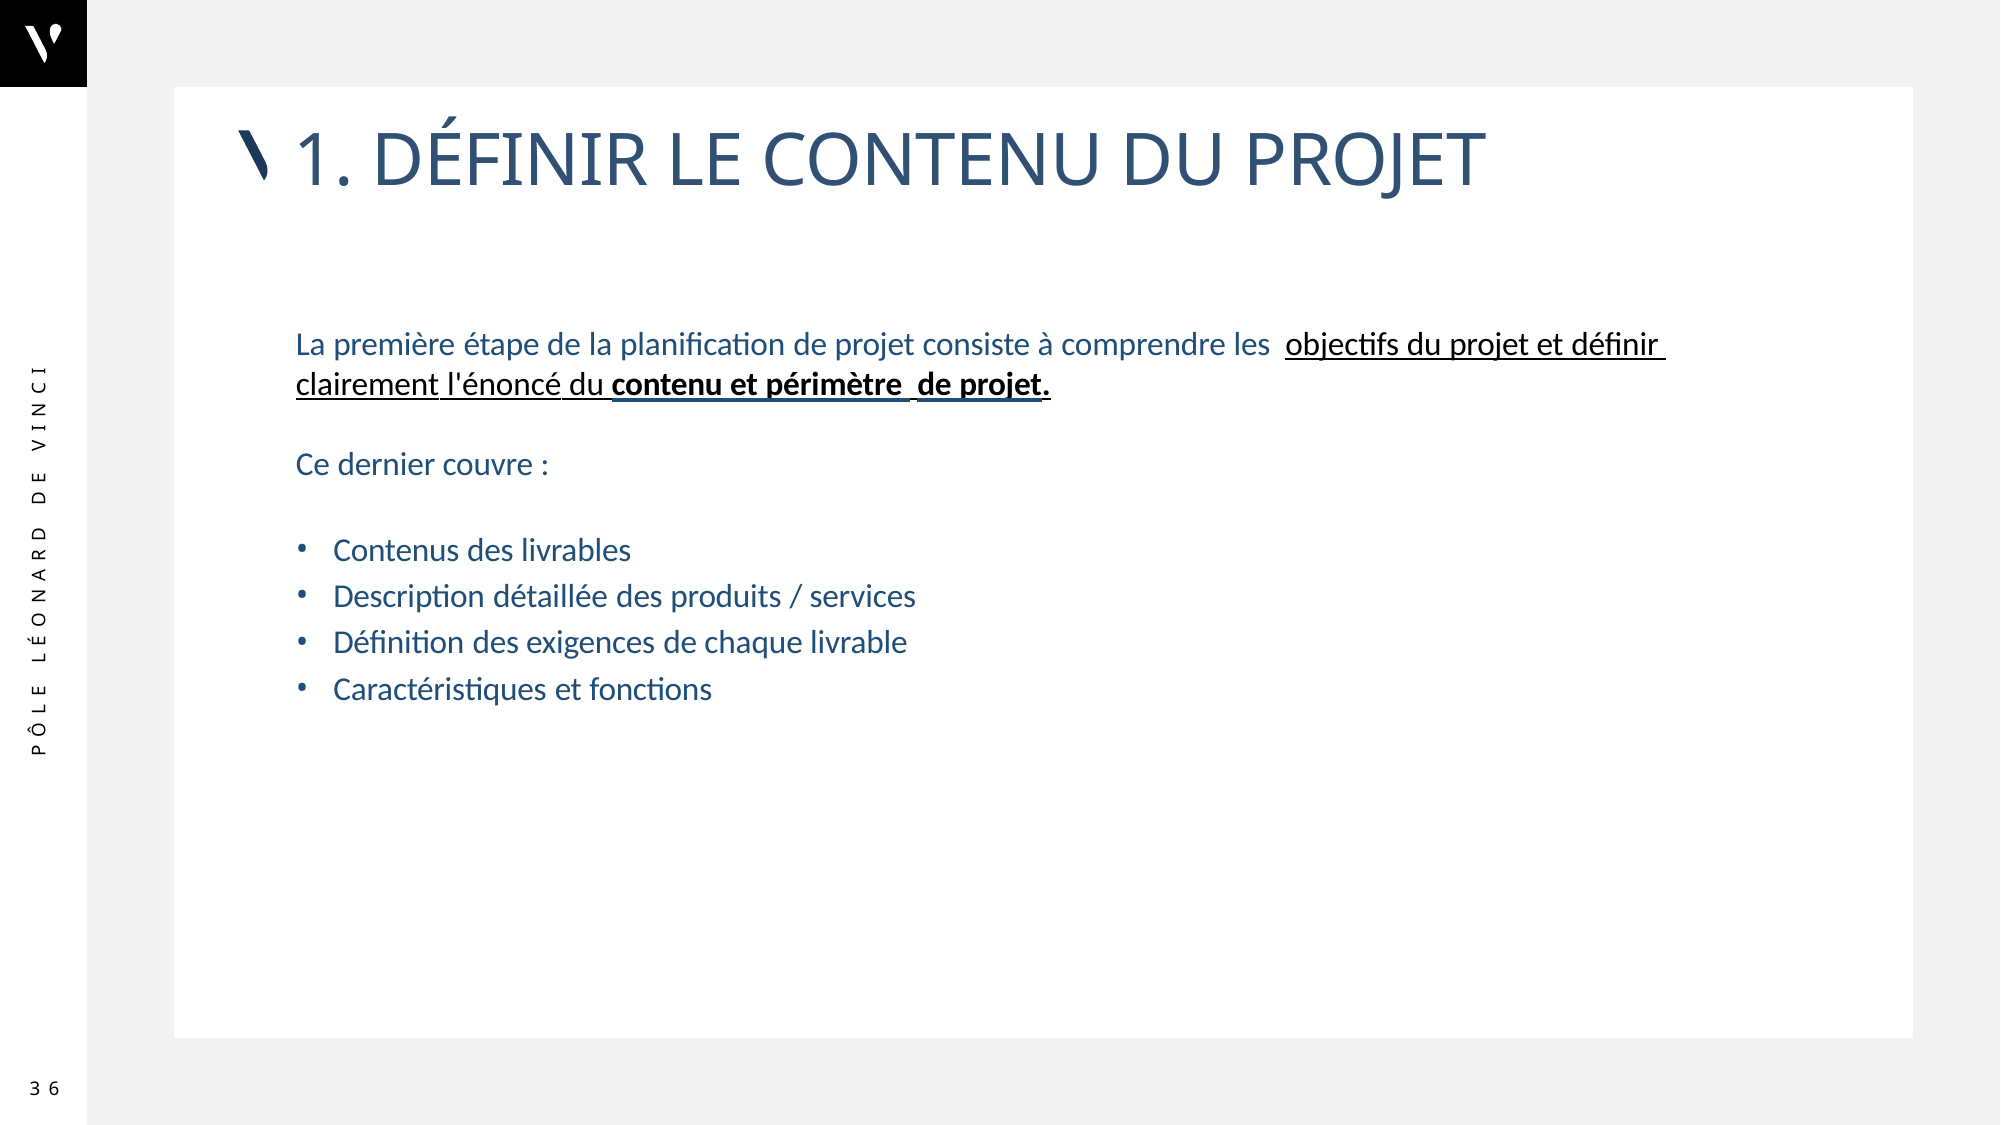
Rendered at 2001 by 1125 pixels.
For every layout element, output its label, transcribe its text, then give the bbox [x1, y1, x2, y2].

slide_number 36 [9, 1077, 74, 1100]
list La première étape de la planification de projet consiste à comprendre les objectifs du projet et définir clairement l'énoncé du contenu et périmètre de projet. Ce dernier couvre : Contenus des livrables Description détaillée des produits / services Définition des exigences de chaque livrable Caractéristiques et fonctions [293, 322, 1806, 989]
title 1. Définir le contenu du projet [293, 122, 1806, 201]
